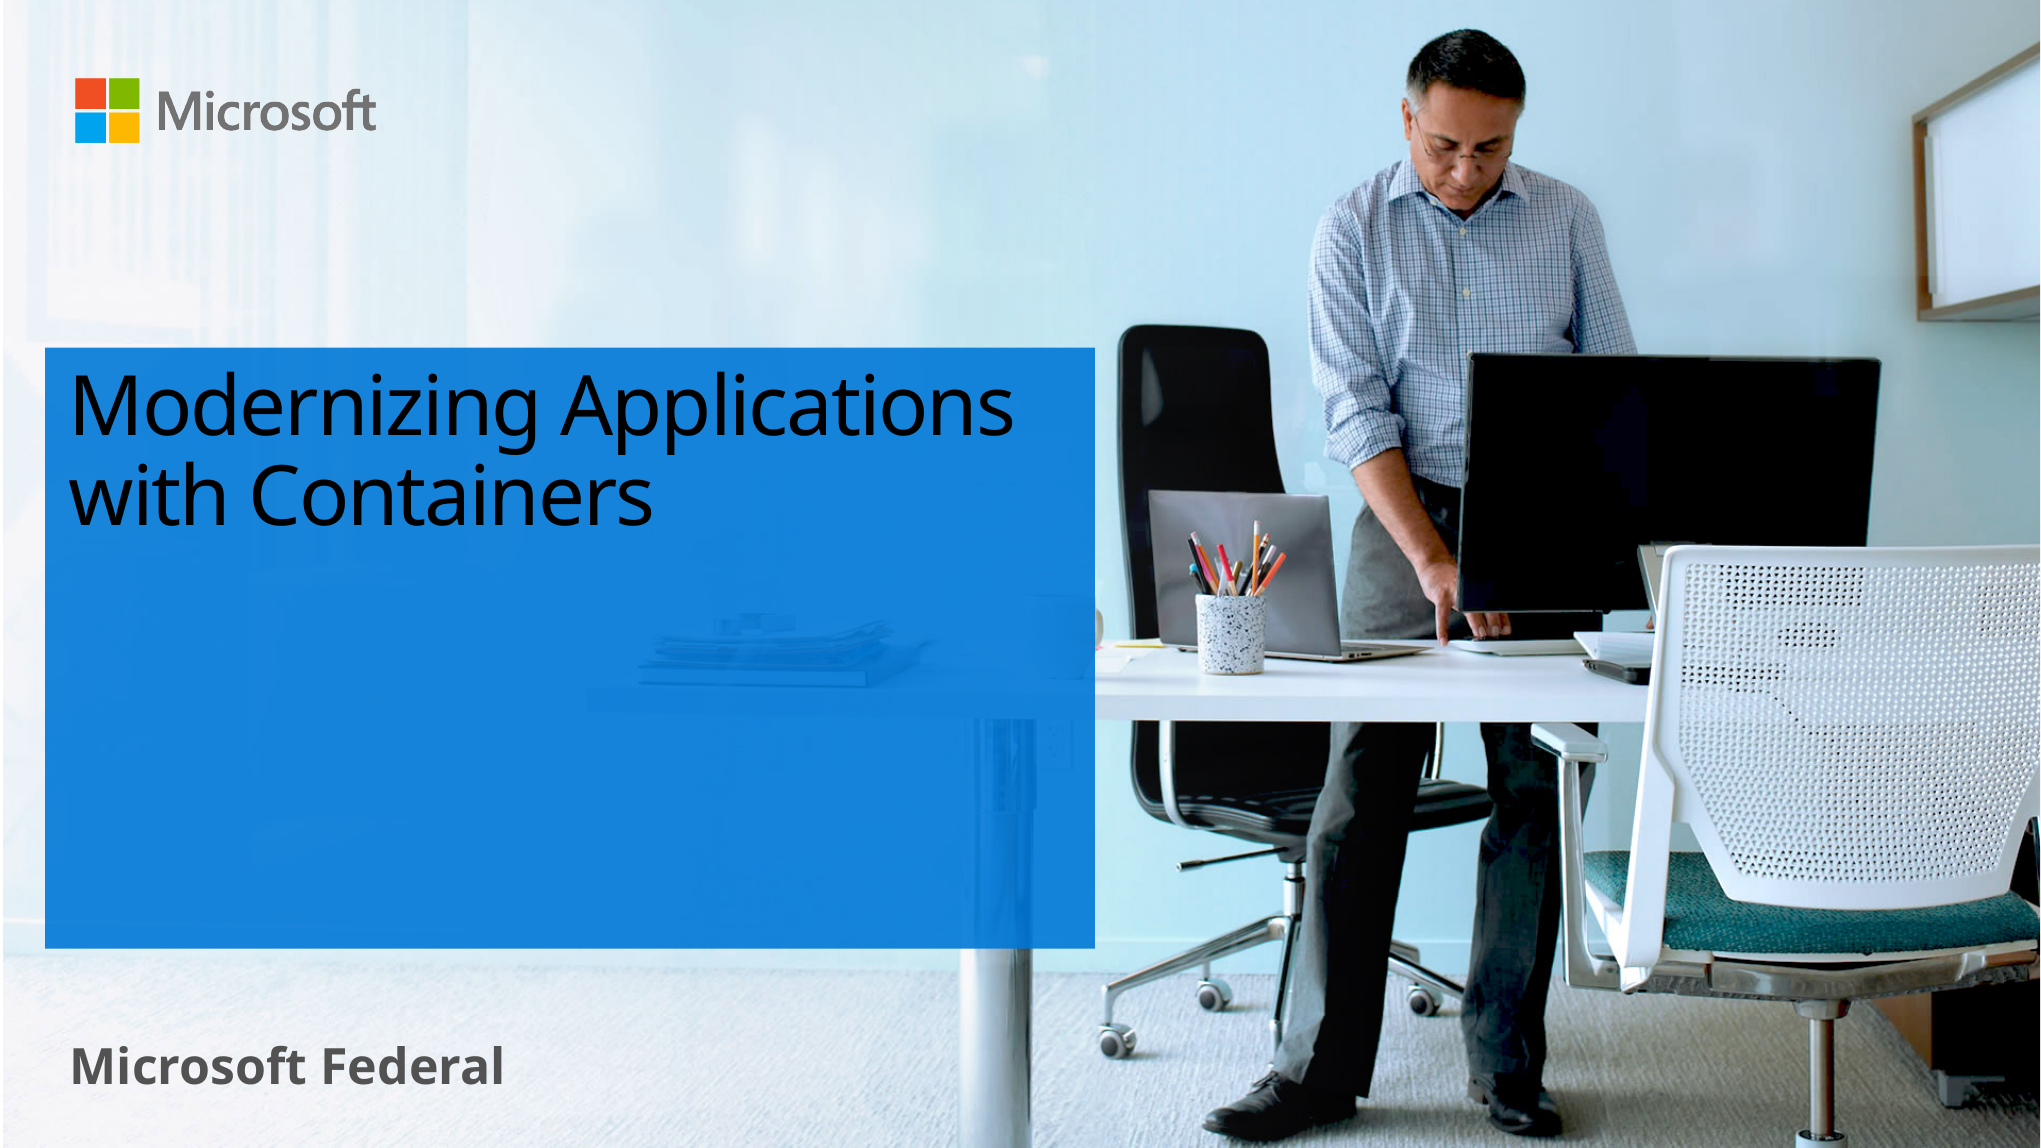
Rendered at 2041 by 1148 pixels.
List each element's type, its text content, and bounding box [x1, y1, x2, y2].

title Modernizing Applications with Containers [45, 348, 1096, 949]
picture [3, 0, 2041, 1148]
